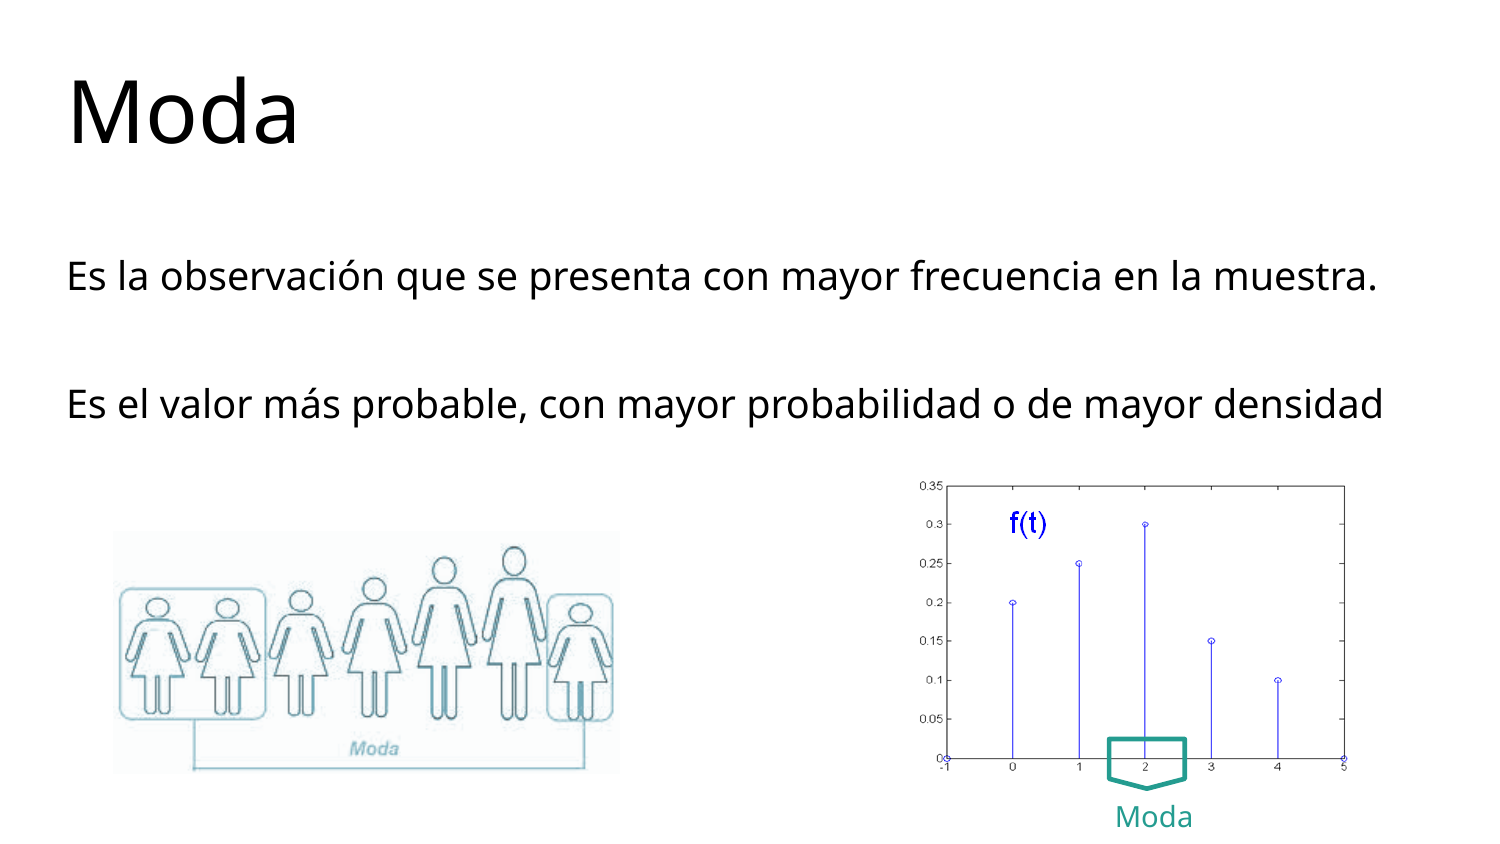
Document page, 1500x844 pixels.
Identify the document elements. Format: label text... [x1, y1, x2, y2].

text_box Moda [1099, 801, 1240, 819]
picture [880, 460, 1392, 794]
list Es la observación que se presenta con mayor frecuencia en la muestra. Es el valor más probable, con mayor probabilidad o de mayor densidad [51, 188, 1405, 753]
picture [113, 531, 620, 775]
title Moda [51, 51, 608, 176]
